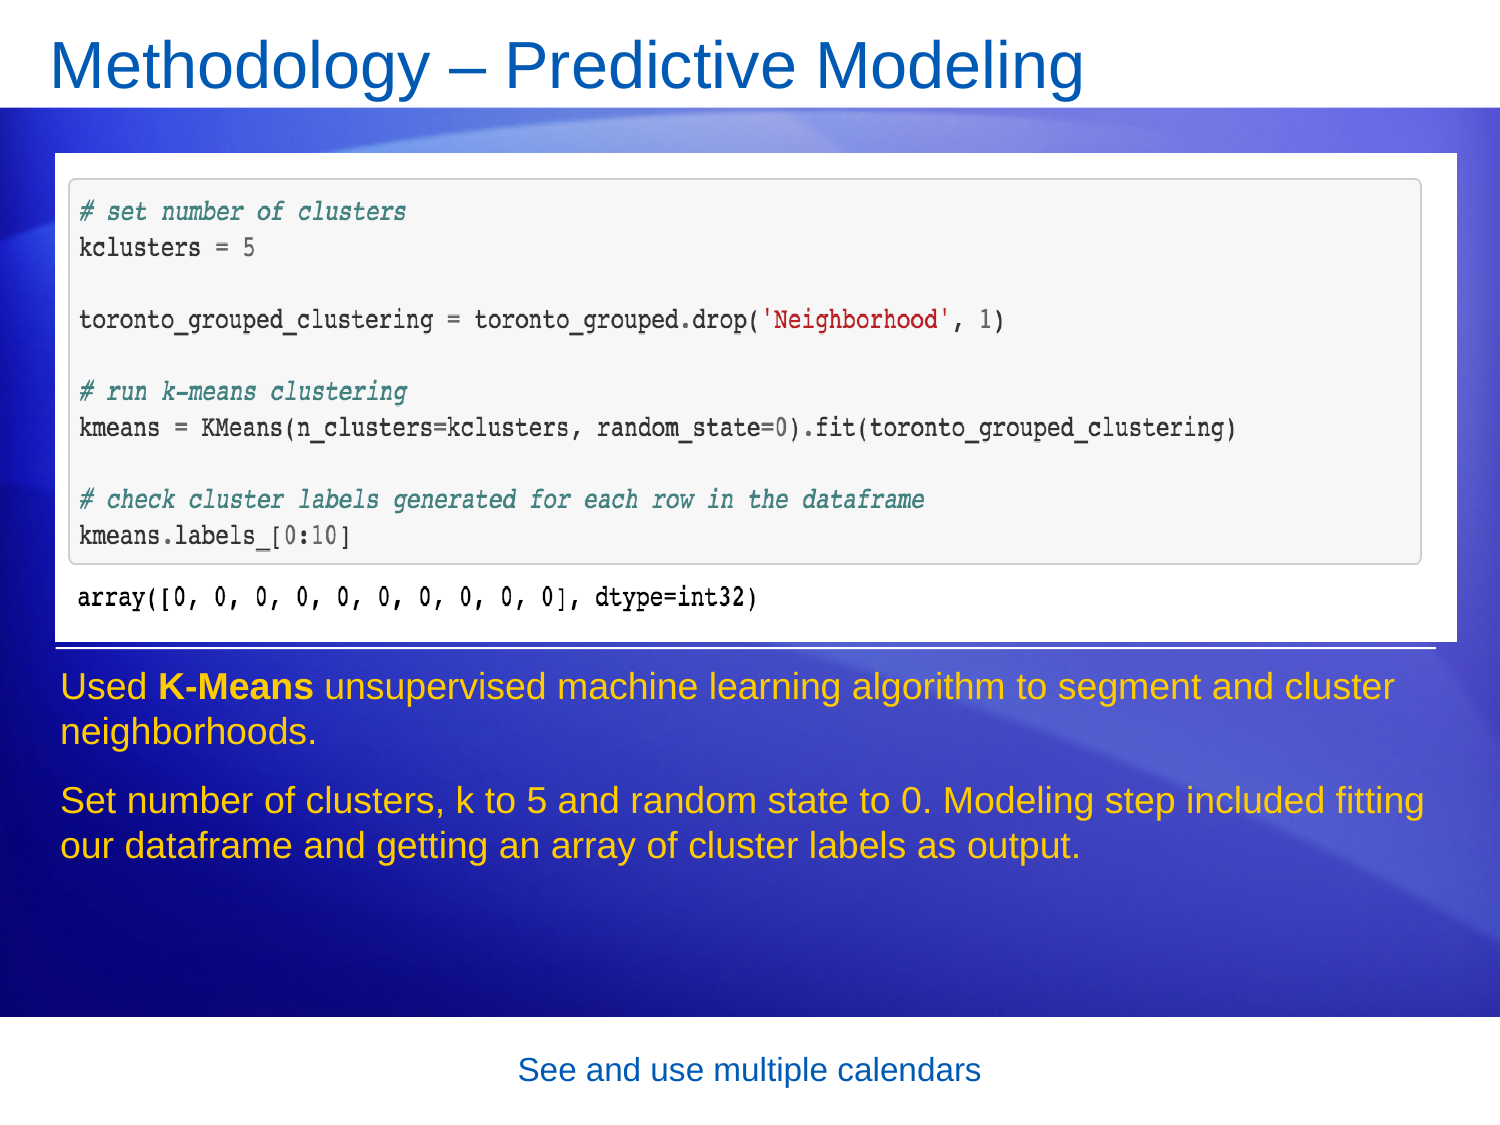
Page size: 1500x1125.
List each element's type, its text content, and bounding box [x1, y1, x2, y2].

footer See and use multiple calendars [445, 1017, 1055, 1096]
text_box Used K-Means unsupervised machine learning algorithm to segment and cluster neighborhoods. Set number of clusters, k to 5 and random state to 0. Modeling step included fitting our dataframe and getting an array of cluster labels as output. [45, 655, 1457, 943]
title Methodology – Predictive Modeling [34, 11, 1352, 113]
picture [0, 108, 1500, 1017]
